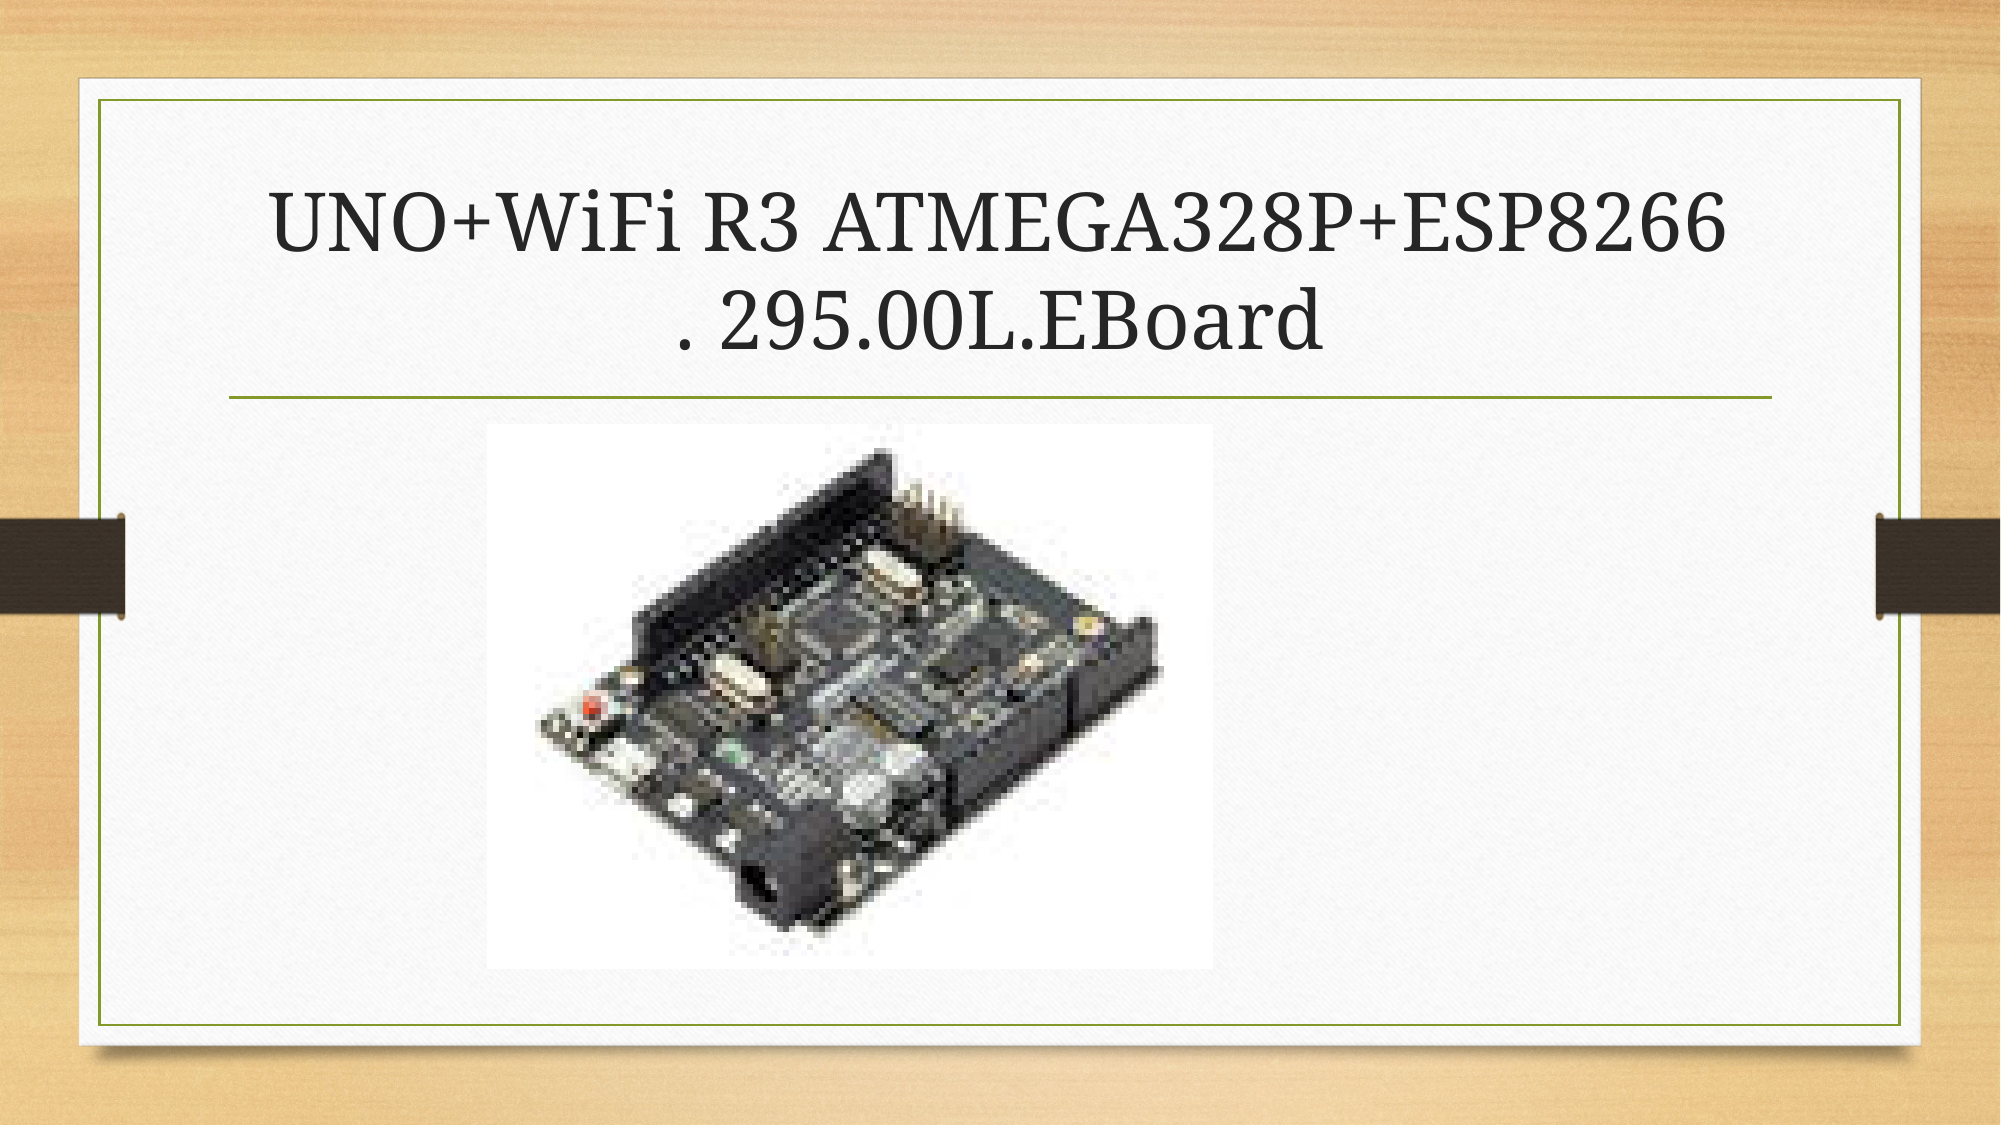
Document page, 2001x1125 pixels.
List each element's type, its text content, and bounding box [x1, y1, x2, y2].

picture [0, 0, 2001, 1125]
title UNO+WiFi R3 ATMEGA328P+ESP8266 Board 295.00L.E. [212, 161, 1788, 375]
